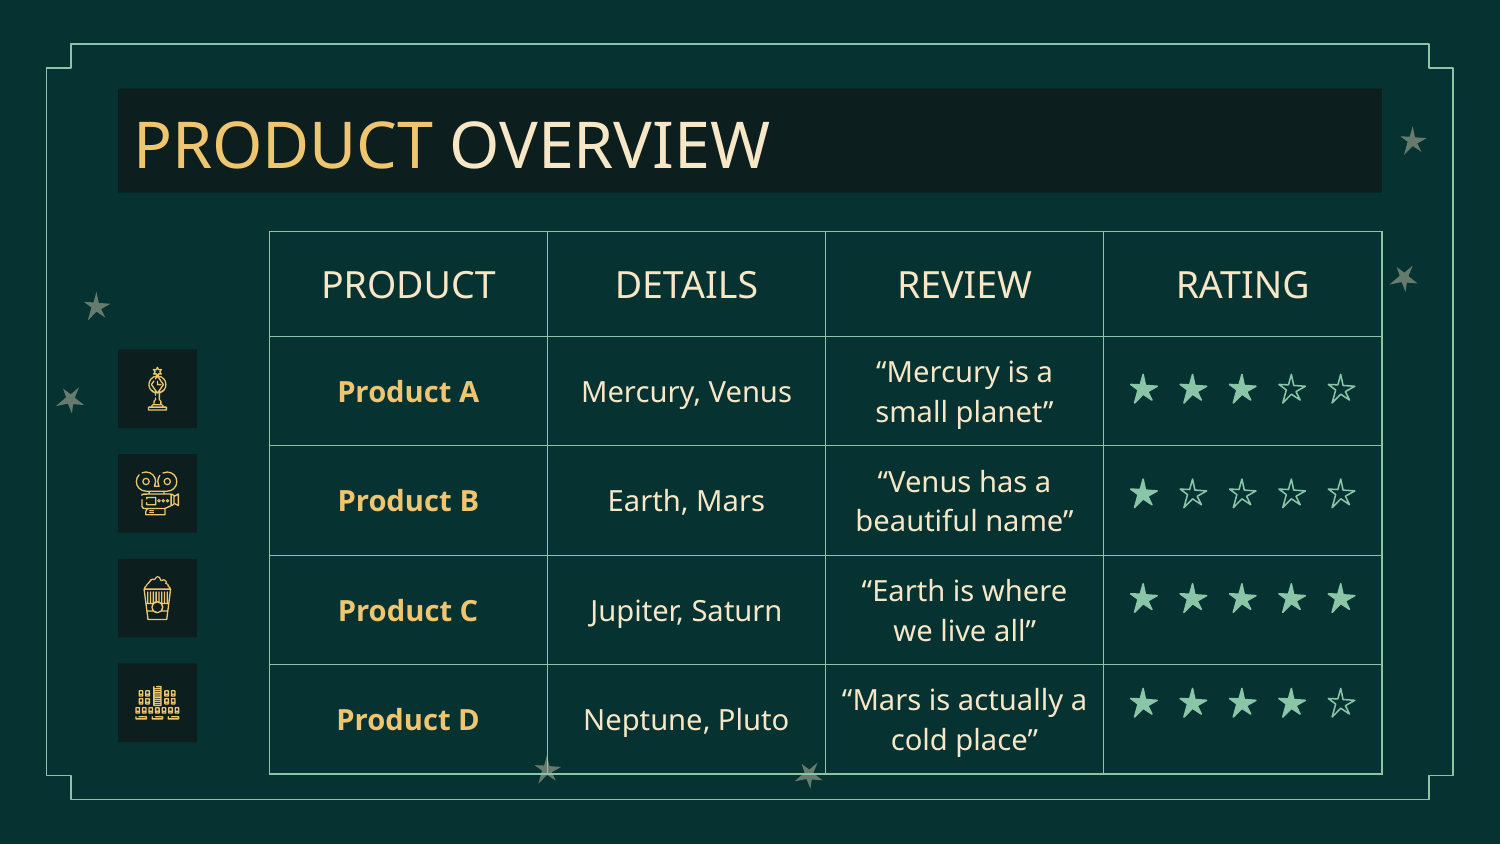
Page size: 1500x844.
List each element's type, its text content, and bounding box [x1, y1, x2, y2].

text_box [135, 685, 180, 720]
table_header PRODUCT [270, 232, 547, 336]
text_box [1328, 688, 1355, 718]
table_cell “Mars is actually a cold place” [826, 665, 1103, 773]
text_box [118, 349, 197, 429]
table_cell “Earth is where we live all” [826, 556, 1103, 664]
table_cell Mercury, Venus [548, 337, 825, 445]
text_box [147, 366, 168, 411]
text_box [1328, 583, 1355, 613]
text_box [143, 576, 172, 621]
text_box [1130, 688, 1158, 718]
table_cell “Mercury is a small planet” [826, 337, 1103, 445]
text_box [1180, 374, 1207, 403]
table_cell Product B [270, 446, 547, 555]
table_cell “Venus has a beautiful name” [826, 446, 1103, 555]
text_box [1229, 374, 1256, 403]
text_box [1328, 479, 1355, 508]
text_box [1180, 688, 1207, 718]
text_box [1278, 479, 1306, 508]
title PRODUCT OVERVIEW [118, 88, 1382, 193]
table_cell Product C [270, 556, 547, 664]
table_header REVIEW [826, 232, 1103, 336]
table_cell Earth, Mars [548, 446, 825, 555]
text_box [118, 454, 197, 533]
table_cell Jupiter, Saturn [548, 556, 825, 664]
table_cell [1104, 556, 1381, 664]
text_box [1130, 374, 1158, 403]
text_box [135, 471, 180, 516]
table_cell Neptune, Pluto [548, 665, 825, 773]
text_box [1278, 374, 1306, 403]
text_box [1130, 583, 1158, 613]
text_box [1229, 688, 1256, 718]
table_cell [1104, 665, 1381, 773]
text_box [1278, 583, 1306, 613]
text_box [118, 558, 197, 638]
text_box [1180, 479, 1207, 508]
table_cell [1104, 337, 1381, 445]
table_header DETAILS [548, 232, 825, 336]
text_box [1130, 479, 1158, 508]
text_box [1229, 583, 1256, 613]
table_cell [1104, 446, 1381, 555]
text_box [1180, 583, 1207, 613]
text_box [1328, 374, 1355, 403]
text_box [118, 663, 197, 743]
table_header RATING [1104, 232, 1381, 336]
table_cell Product D [270, 665, 547, 773]
text_box [1229, 479, 1256, 508]
table_cell Product A [270, 337, 547, 445]
text_box [1278, 688, 1306, 718]
